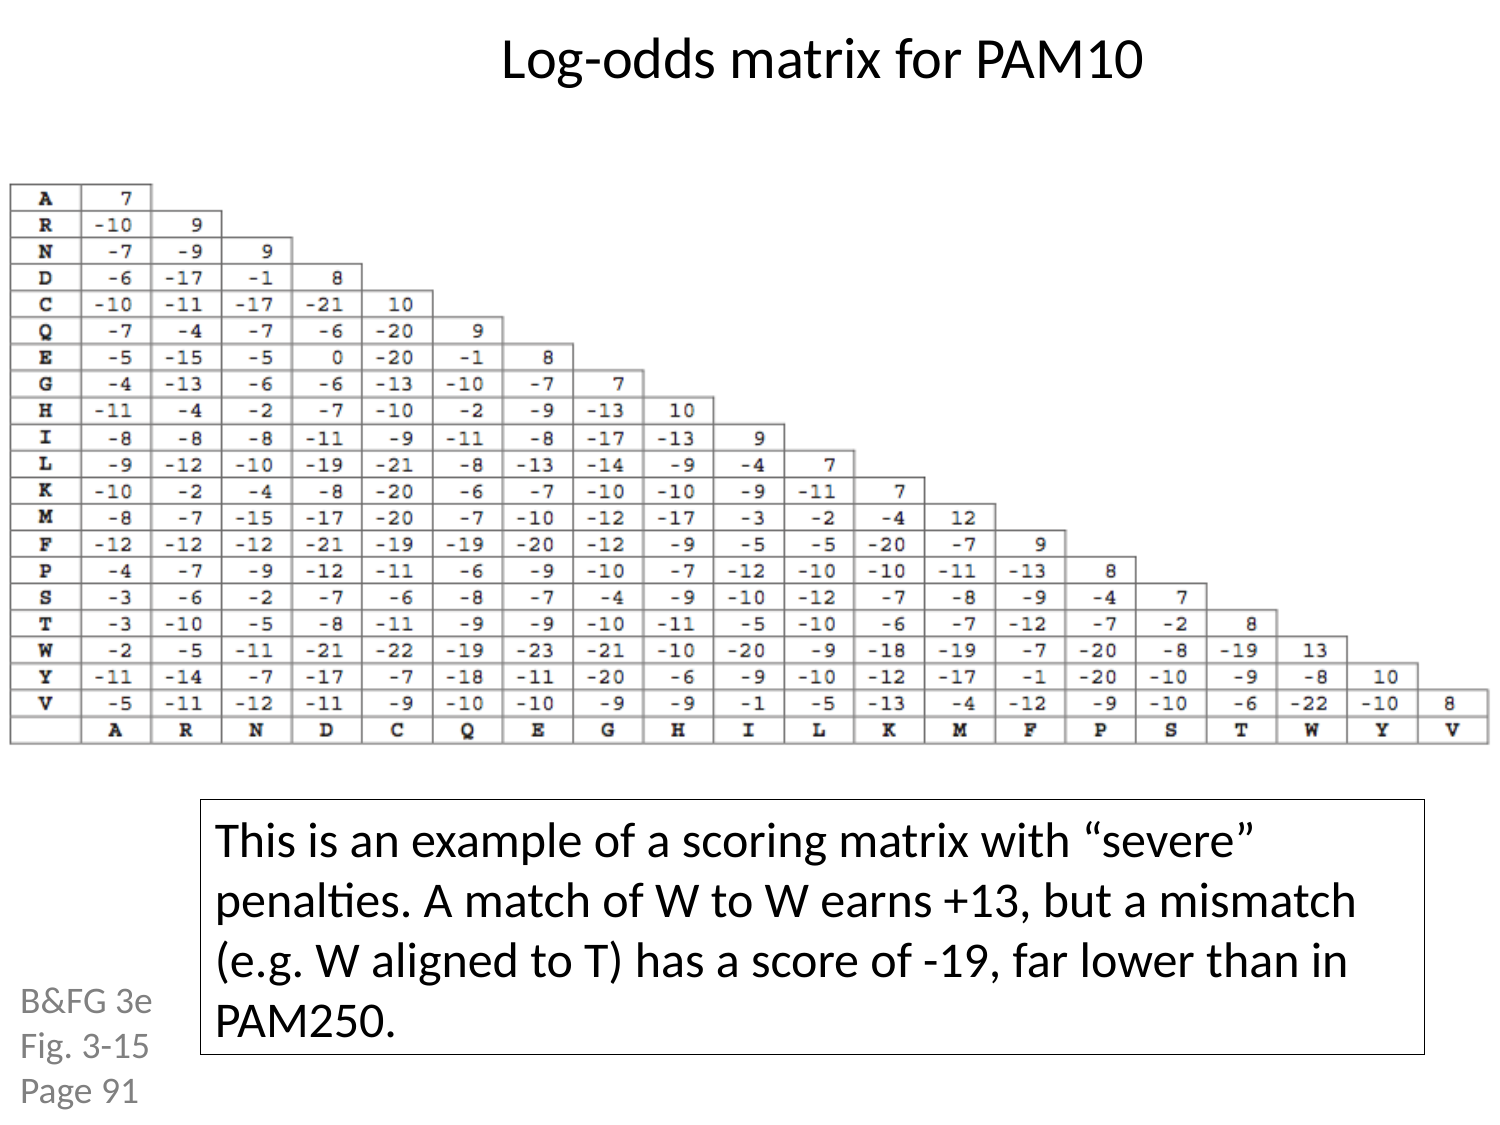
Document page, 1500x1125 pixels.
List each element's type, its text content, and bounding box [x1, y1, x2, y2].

picture [0, 174, 1500, 755]
text_box B&FG 3e Fig. 3-15 Page 91 [5, 968, 169, 1119]
text_box This is an example of a scoring matrix with “severe” penalties. A match of W to W earns +13, but a mismatch (e.g. W aligned to T) has a score of -19, far lower than in PAM250. [200, 799, 1425, 1055]
text_box Log-odds matrix for PAM10 [171, 12, 1475, 98]
